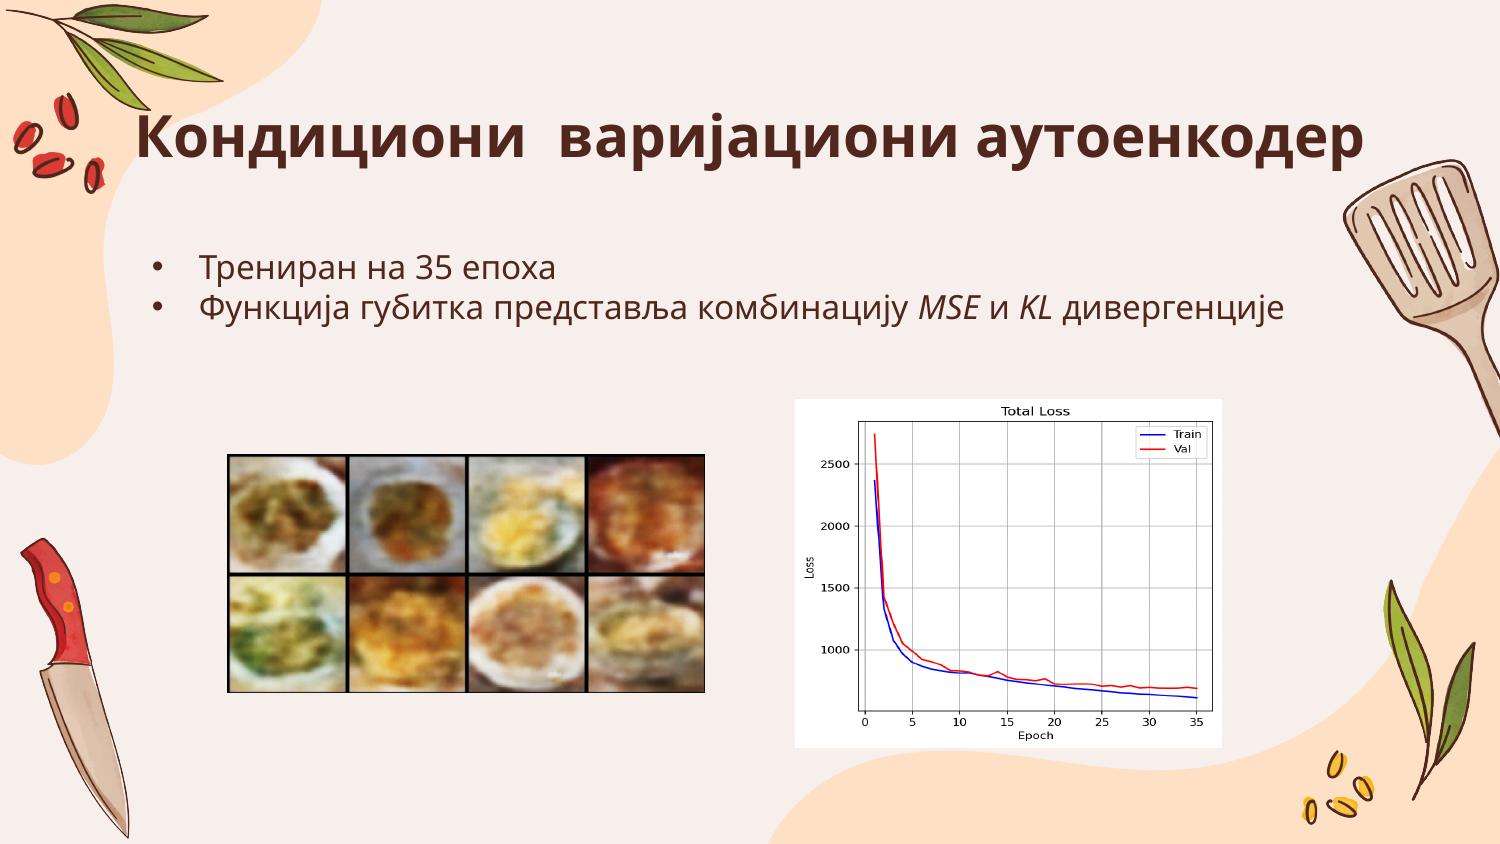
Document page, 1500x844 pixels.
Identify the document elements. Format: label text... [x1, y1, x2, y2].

picture [1340, 218, 1500, 801]
picture [0, 533, 165, 844]
picture [1286, 748, 1381, 843]
subtitle Кондициони варијациони аутоенкодер [0, 84, 1500, 218]
picture [794, 399, 1222, 749]
picture [6, 0, 226, 84]
subtitle Трениран на 35 епоха Функција губитка представља комбинацију MSE и KL дивергенције [136, 231, 1364, 616]
picture [227, 454, 705, 694]
